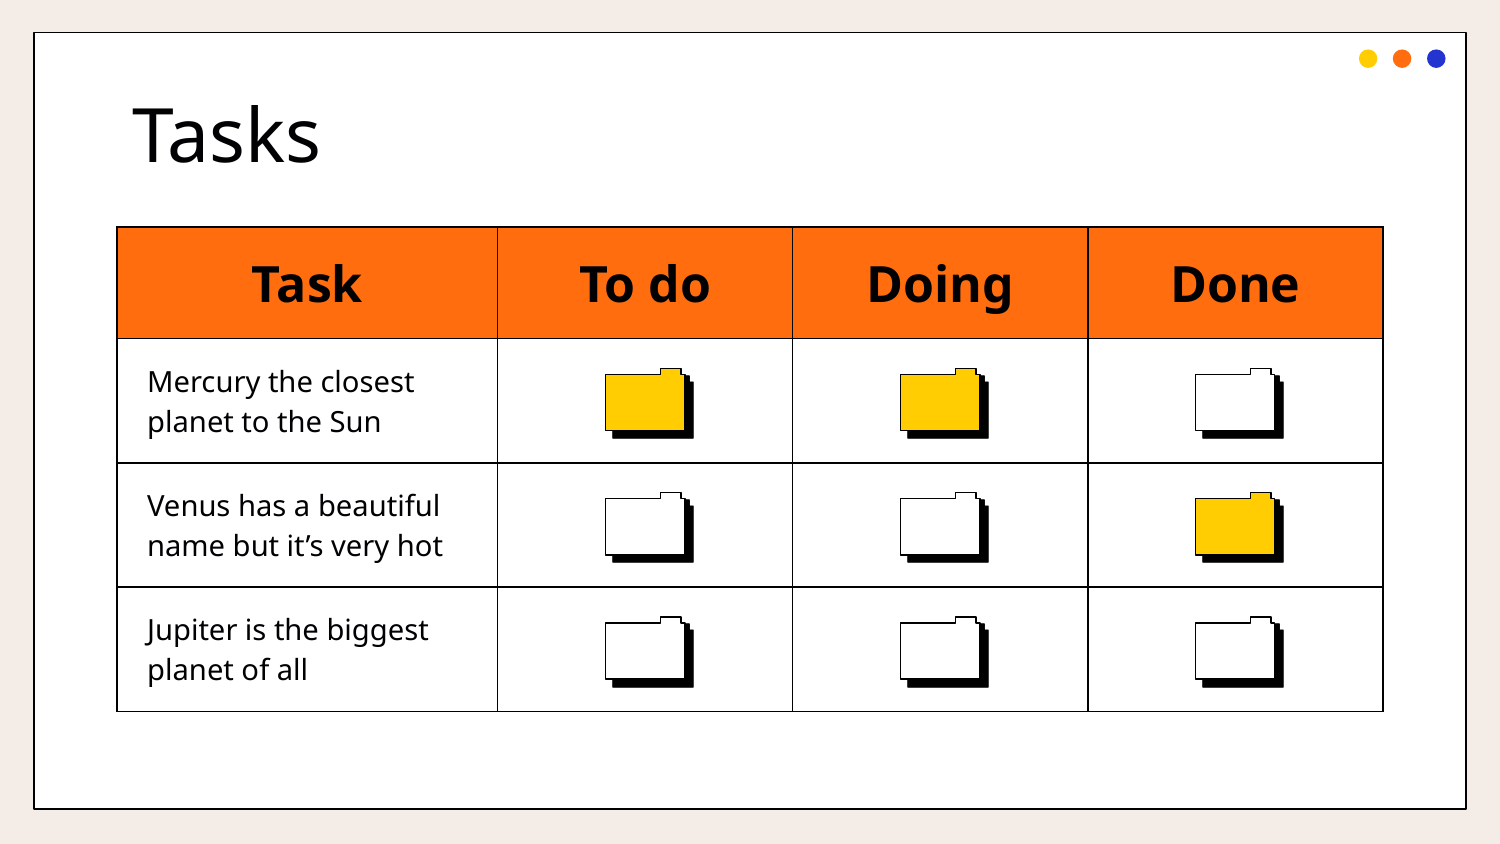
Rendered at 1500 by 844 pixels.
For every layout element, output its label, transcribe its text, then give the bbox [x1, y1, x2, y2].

table_header Task [118, 228, 497, 338]
table_cell [498, 339, 792, 462]
text_box [1195, 616, 1275, 679]
table_header Done [1089, 228, 1382, 338]
text_box [1195, 368, 1275, 431]
table_header Doing [793, 228, 1087, 338]
table_cell Venus has a beautiful name but it’s very hot [118, 464, 497, 586]
table_cell [1089, 339, 1382, 462]
text_box [605, 492, 685, 555]
text_box [900, 368, 980, 431]
text_box [1195, 492, 1275, 555]
table_cell [793, 339, 1087, 462]
table_header To do [498, 228, 792, 338]
text_box [900, 492, 980, 555]
title Tasks [116, 72, 1383, 195]
table_cell [498, 464, 792, 586]
text_box [900, 616, 980, 679]
text_box [605, 616, 685, 679]
table_cell [793, 588, 1087, 711]
table_cell [1089, 588, 1382, 711]
text_box [605, 368, 685, 431]
table_cell [1089, 464, 1382, 586]
table_cell [498, 588, 792, 711]
table_cell Mercury the closest planet to the Sun [118, 339, 497, 462]
table_cell Jupiter is the biggest planet of all [118, 588, 497, 711]
table_cell [793, 464, 1087, 586]
